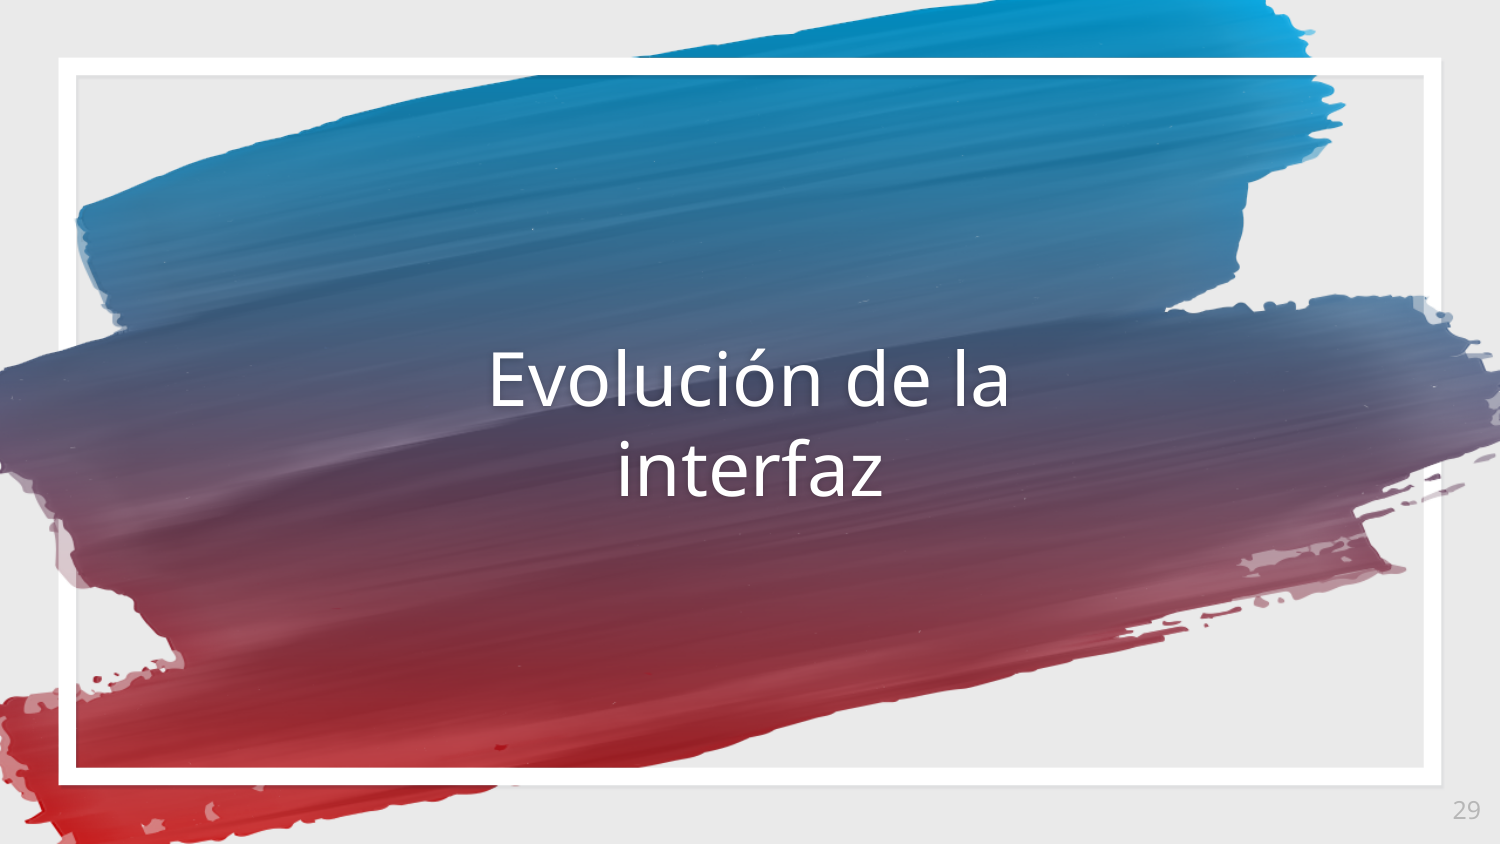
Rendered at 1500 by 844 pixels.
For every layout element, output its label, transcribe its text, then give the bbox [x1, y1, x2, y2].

slide_number 29 [1391, 779, 1482, 844]
text_box Evolución de la interfaz [377, 236, 1123, 608]
picture [0, 0, 1500, 844]
